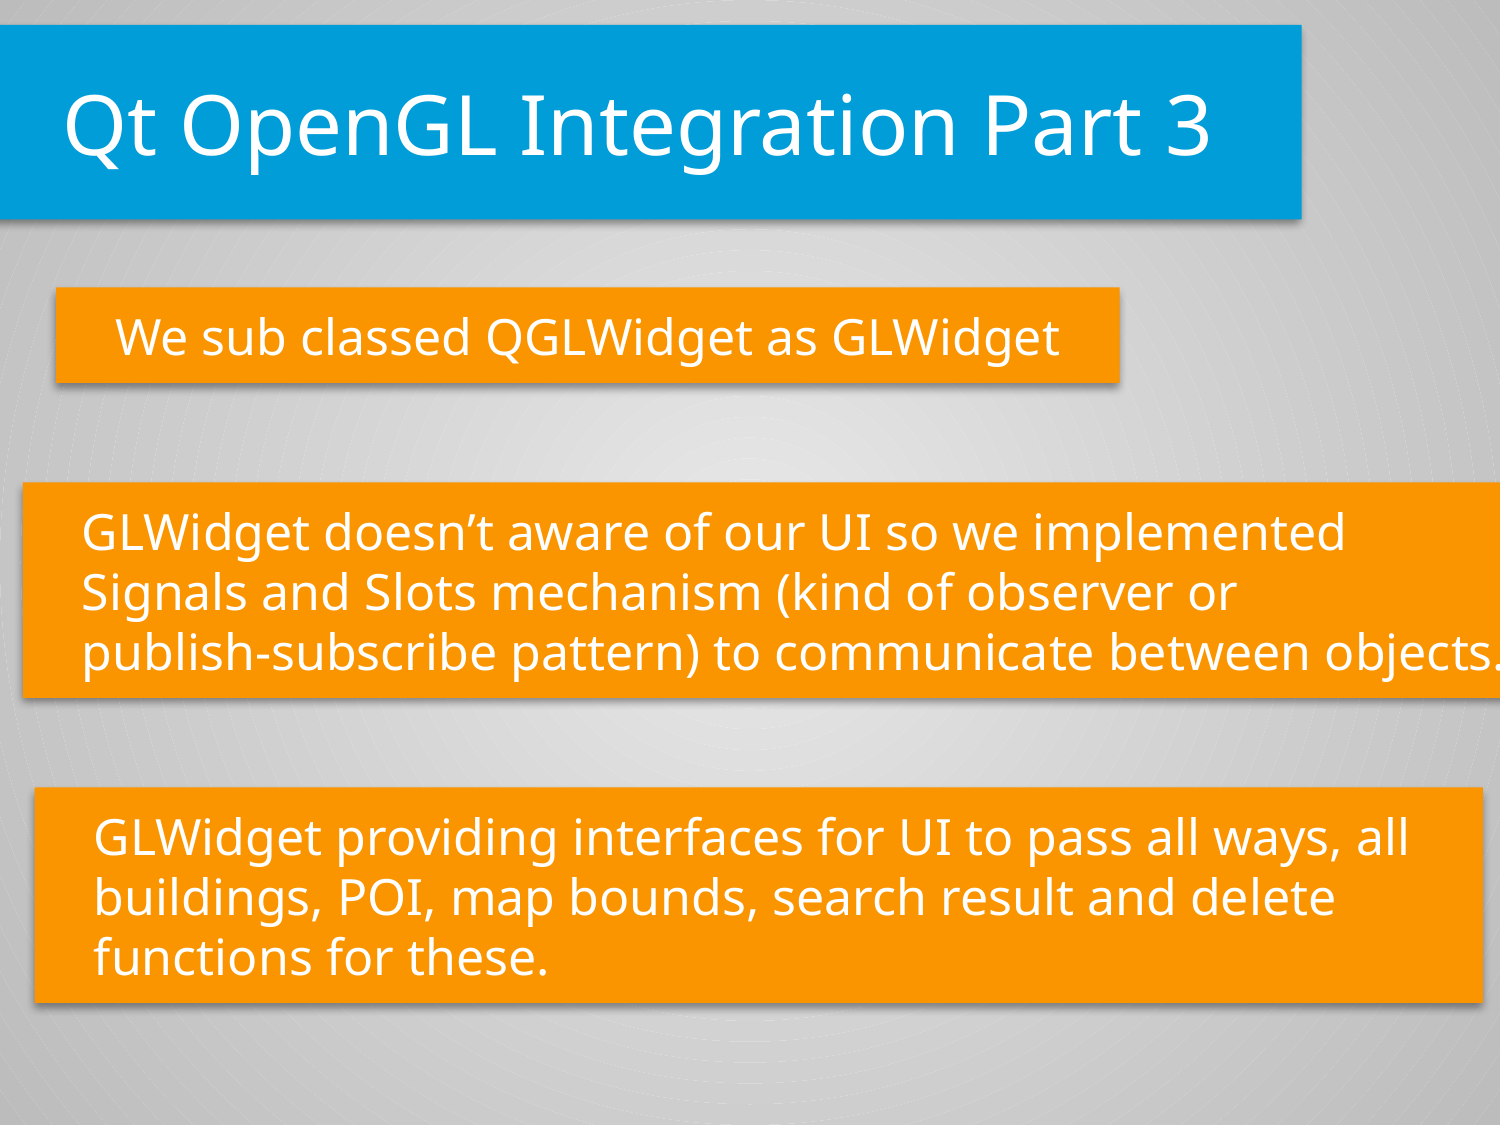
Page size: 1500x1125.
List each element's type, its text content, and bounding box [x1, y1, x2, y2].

text_box Qt OpenGL Integration Part 3 [0, 24, 1302, 220]
text_box GLWidget doesn’t aware of our UI so we implemented Signals and Slots mechanism (kind of observer or publish-subscribe pattern) to communicate between objects. [22, 482, 1500, 698]
text_box We sub classed QGLWidget as GLWidget [56, 287, 1120, 383]
text_box GLWidget providing interfaces for UI to pass all ways, all buildings, POI, map bounds, search result and delete functions for these. [34, 787, 1483, 1003]
